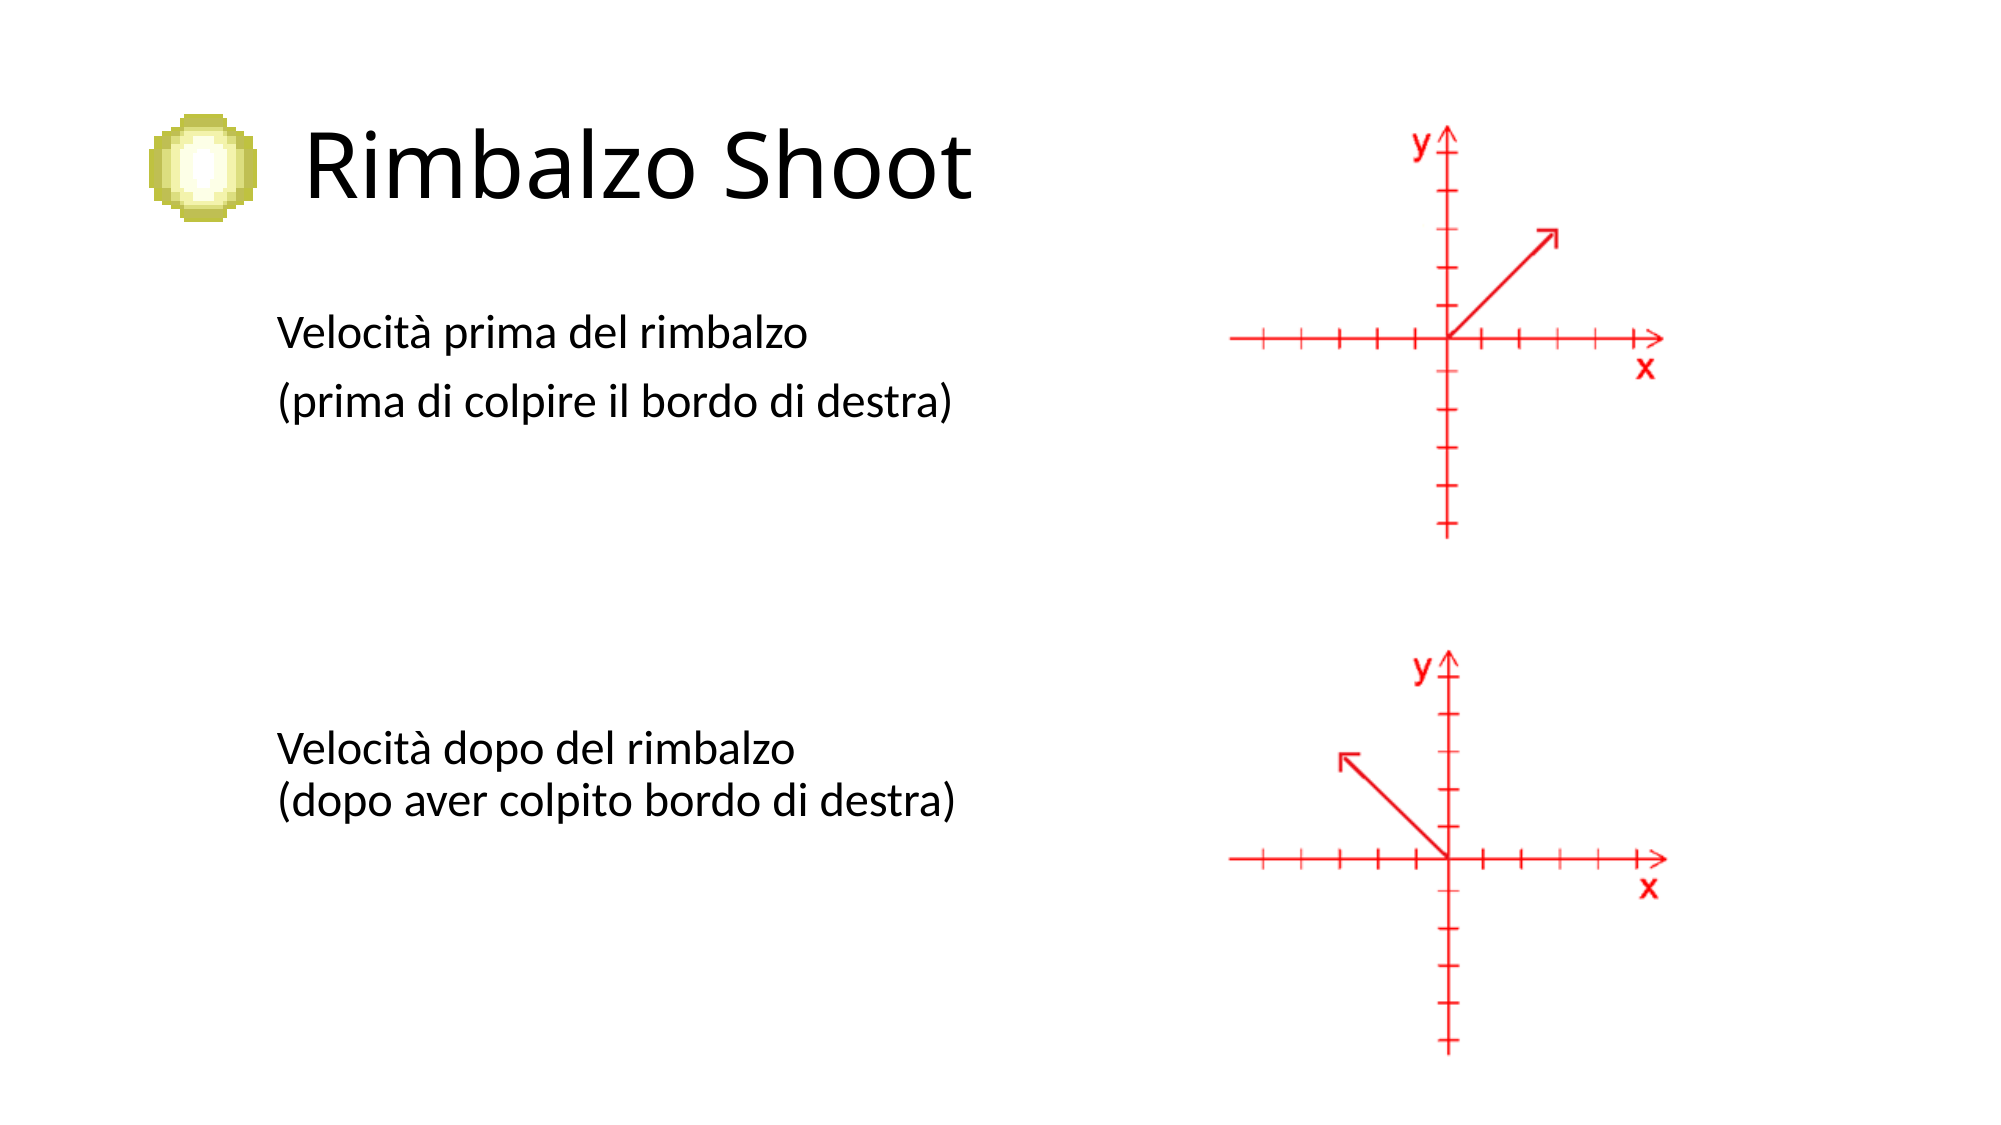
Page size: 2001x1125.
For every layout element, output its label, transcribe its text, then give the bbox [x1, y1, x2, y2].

picture [1205, 649, 1712, 1066]
picture [1221, 121, 1695, 569]
picture [137, 97, 288, 240]
list Velocità prima del rimbalzo (prima di colpire il bordo di destra) Velocità dopo del rimbalzo (dopo aver colpito bordo di destra) [137, 299, 1863, 1014]
title Rimbalzo Shoot [137, 59, 1863, 278]
